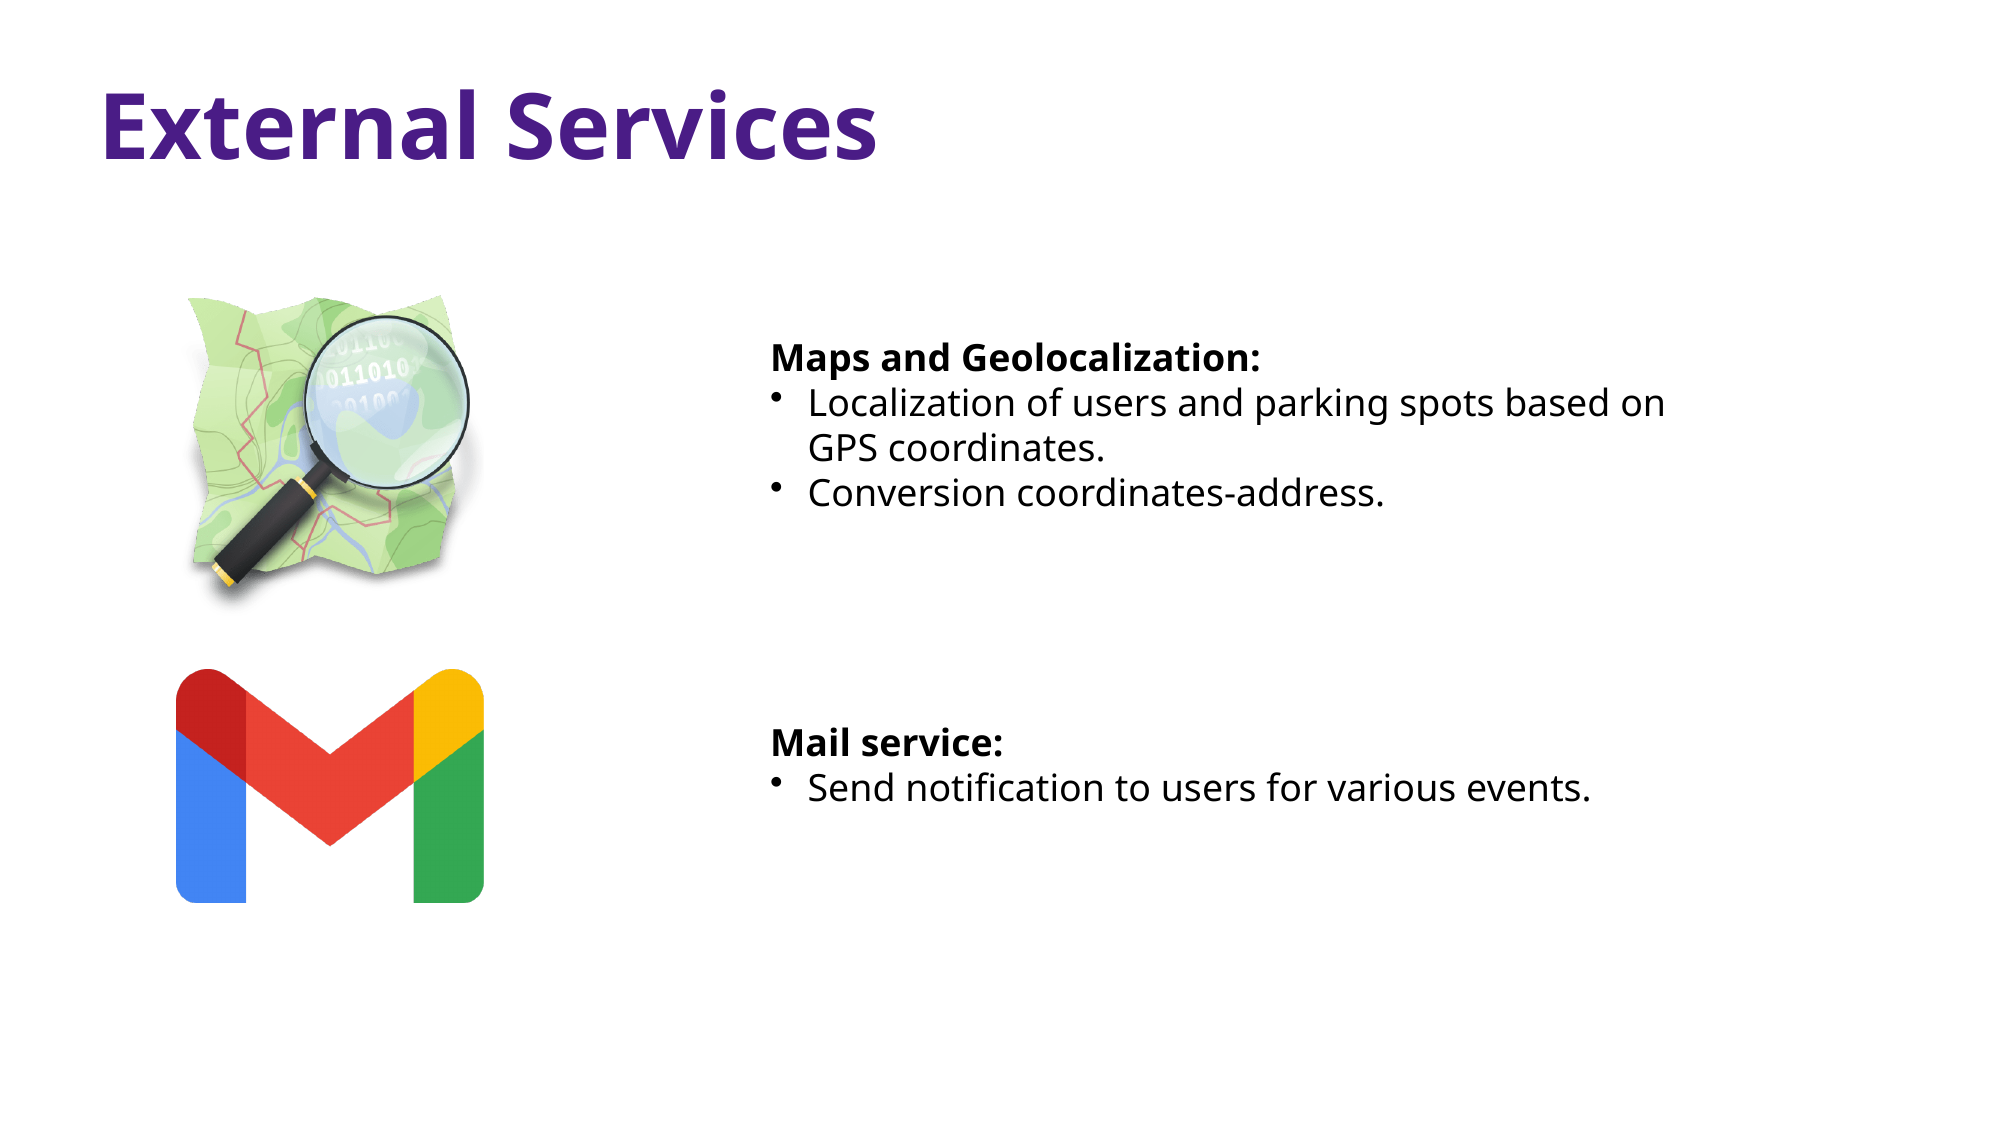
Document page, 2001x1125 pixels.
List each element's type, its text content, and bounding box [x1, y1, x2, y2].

text_box External Services [83, 60, 1427, 186]
picture [176, 295, 485, 618]
text_box Maps and Geolocalization: Localization of users and parking spots based on GPS coordinates. Conversion coordinates-address. [755, 326, 1756, 612]
picture [175, 668, 485, 904]
text_box Mail service: Send notification to users for various events. [755, 711, 1756, 862]
